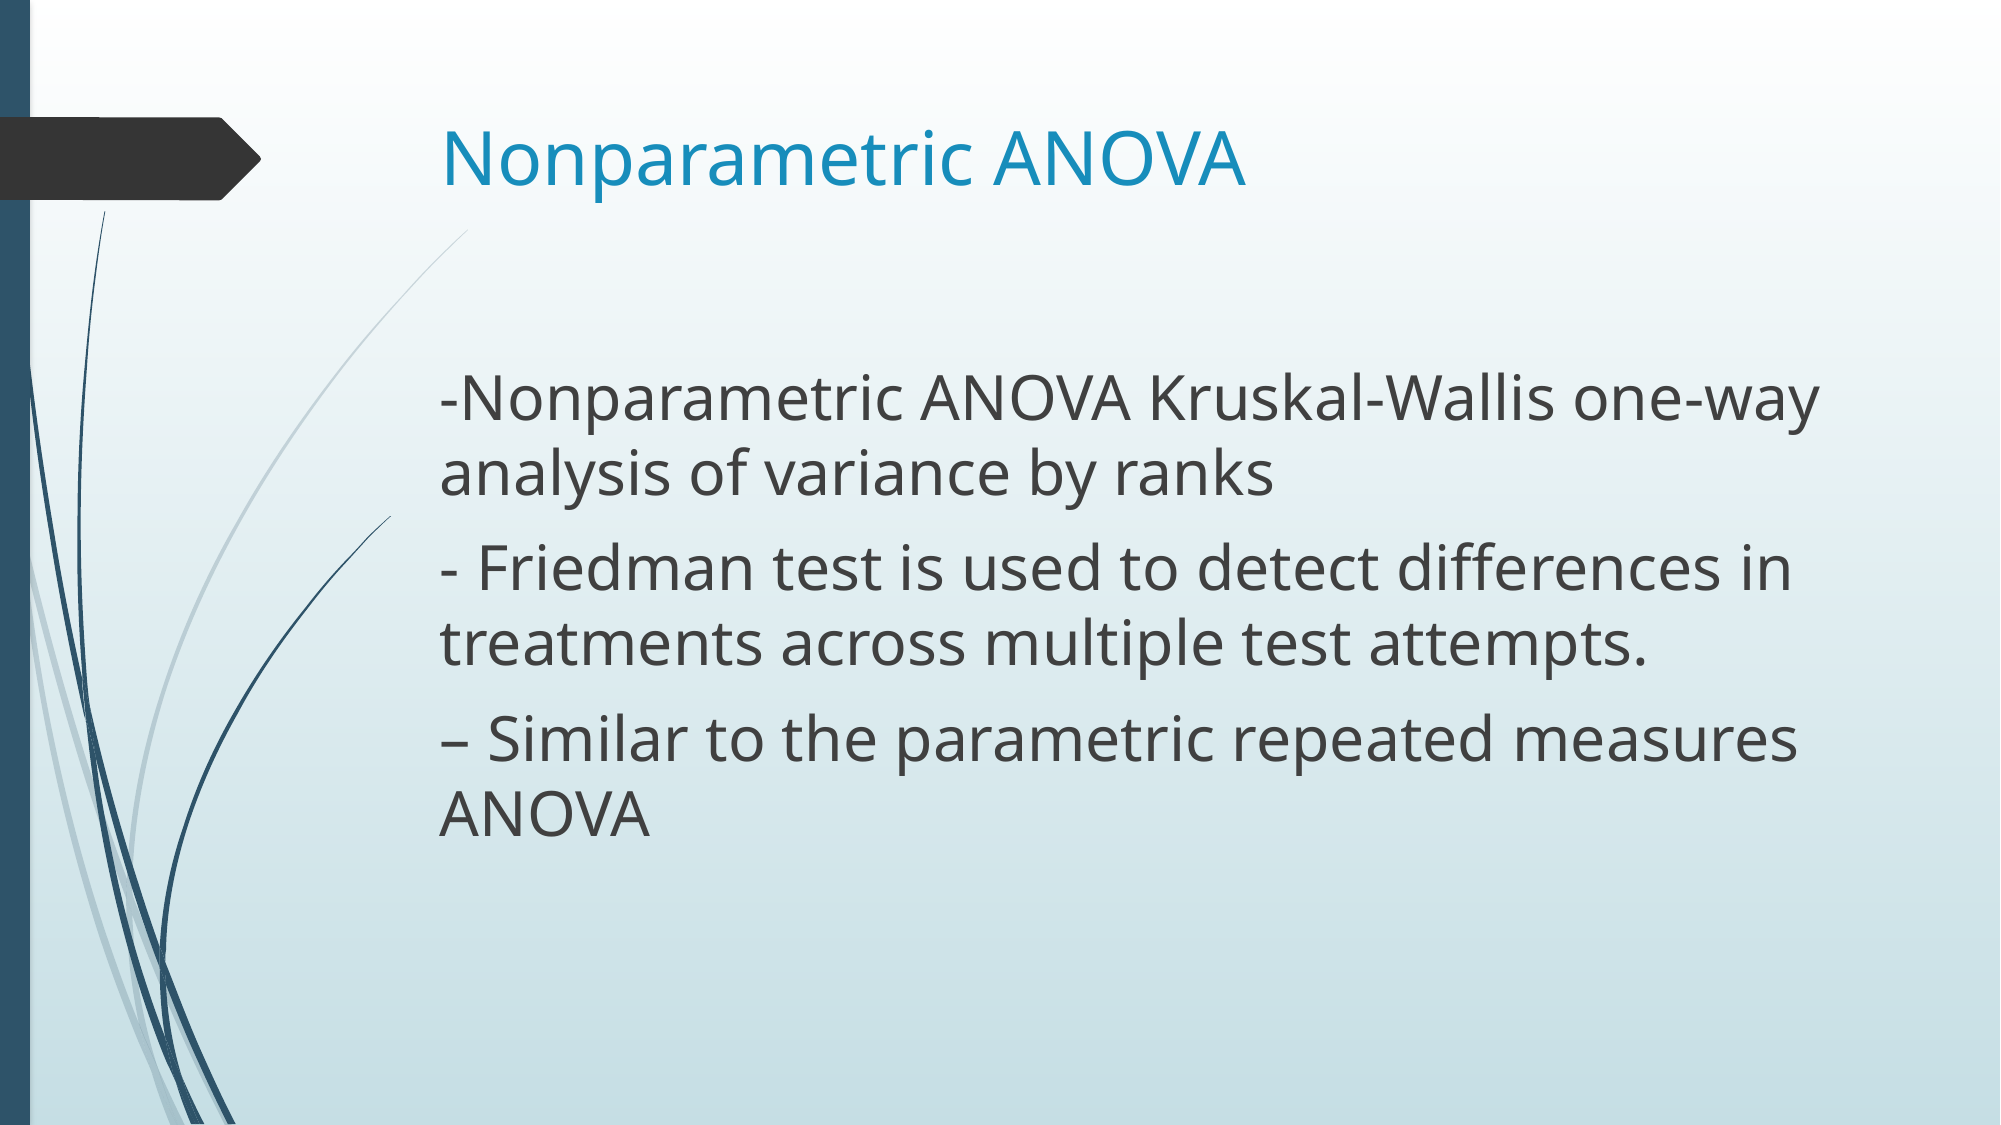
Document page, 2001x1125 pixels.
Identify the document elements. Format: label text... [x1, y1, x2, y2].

title Nonparametric ANOVA [425, 102, 1888, 313]
list -Nonparametric ANOVA Kruskal-Wallis one-way analysis of variance by ranks - Friedman test is used to detect differences in treatments across multiple test attempts. – Similar to the parametric repeated measures ANOVA [424, 350, 1888, 970]
